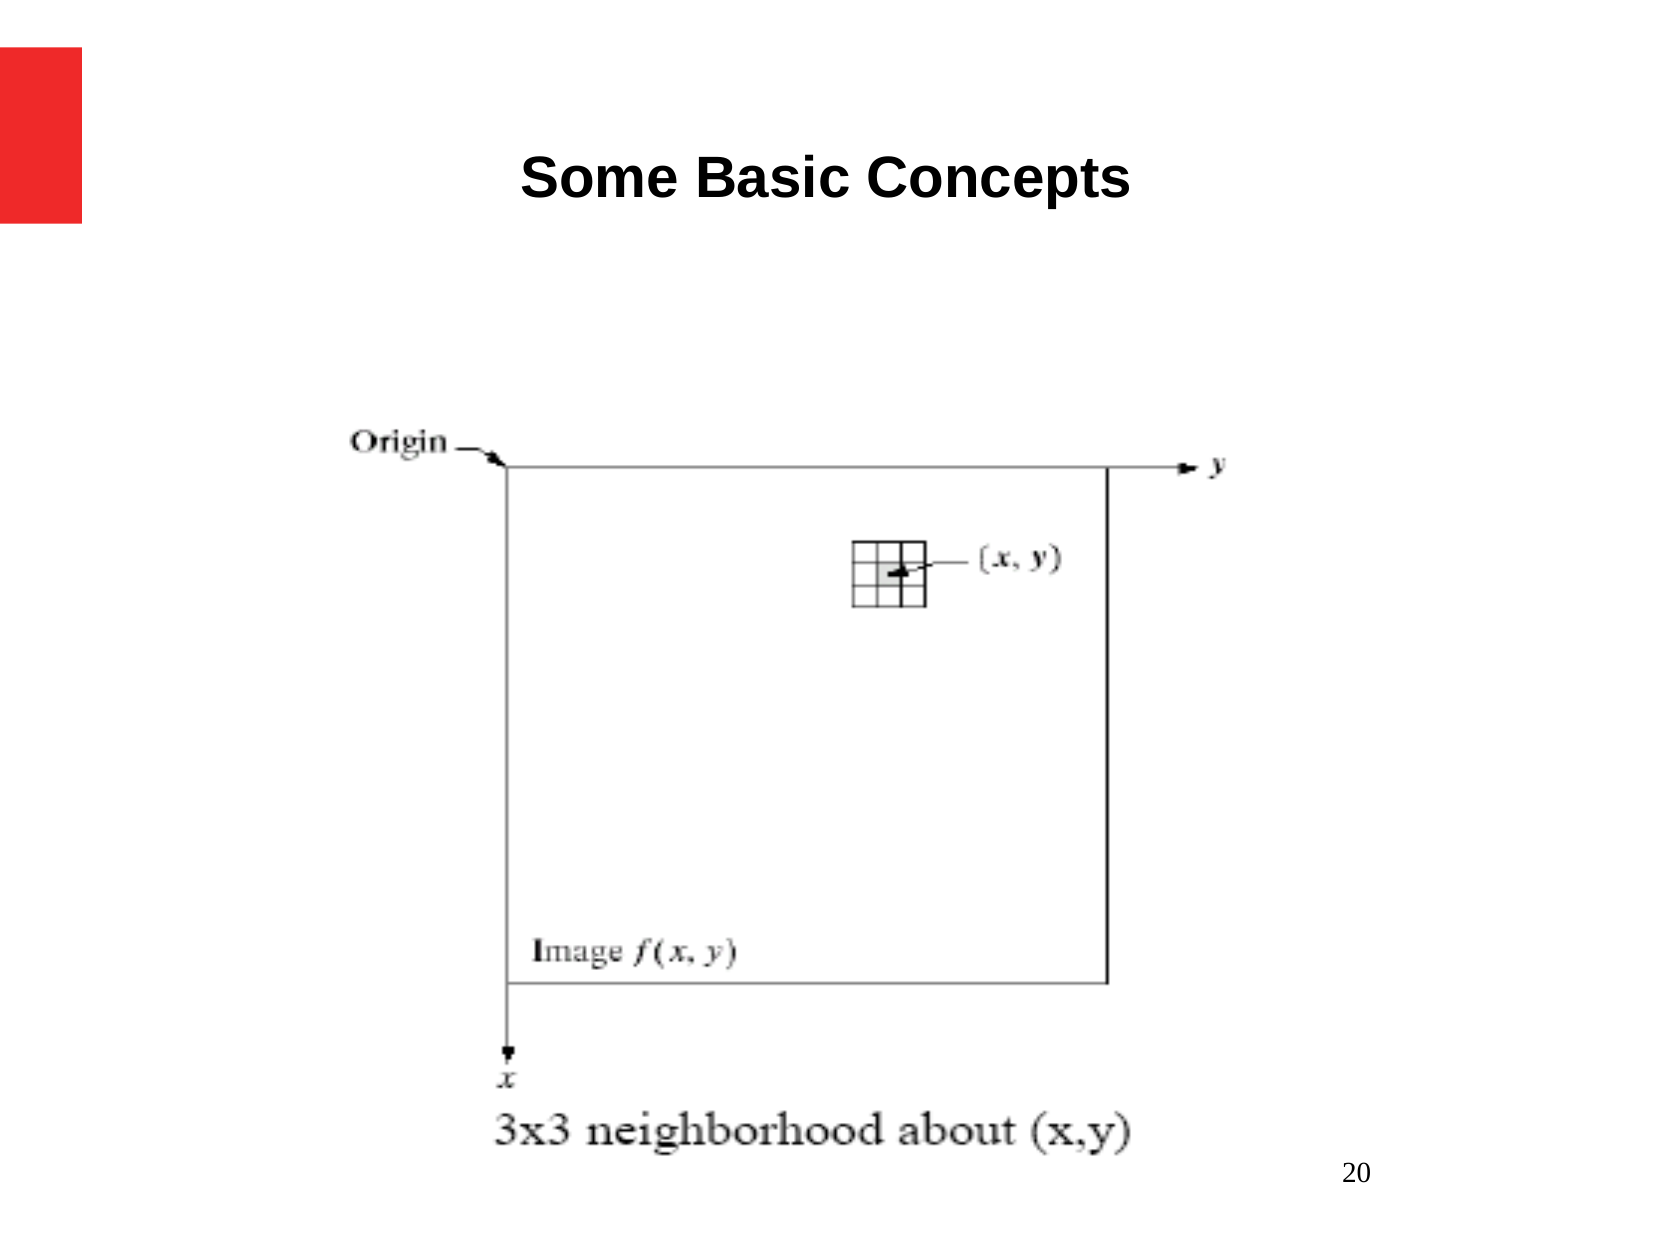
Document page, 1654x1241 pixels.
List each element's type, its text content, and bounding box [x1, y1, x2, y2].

picture [115, 384, 1522, 1198]
text_box 20 [1184, 1129, 1529, 1212]
text_box Some Basic Concepts [82, 61, 1571, 288]
